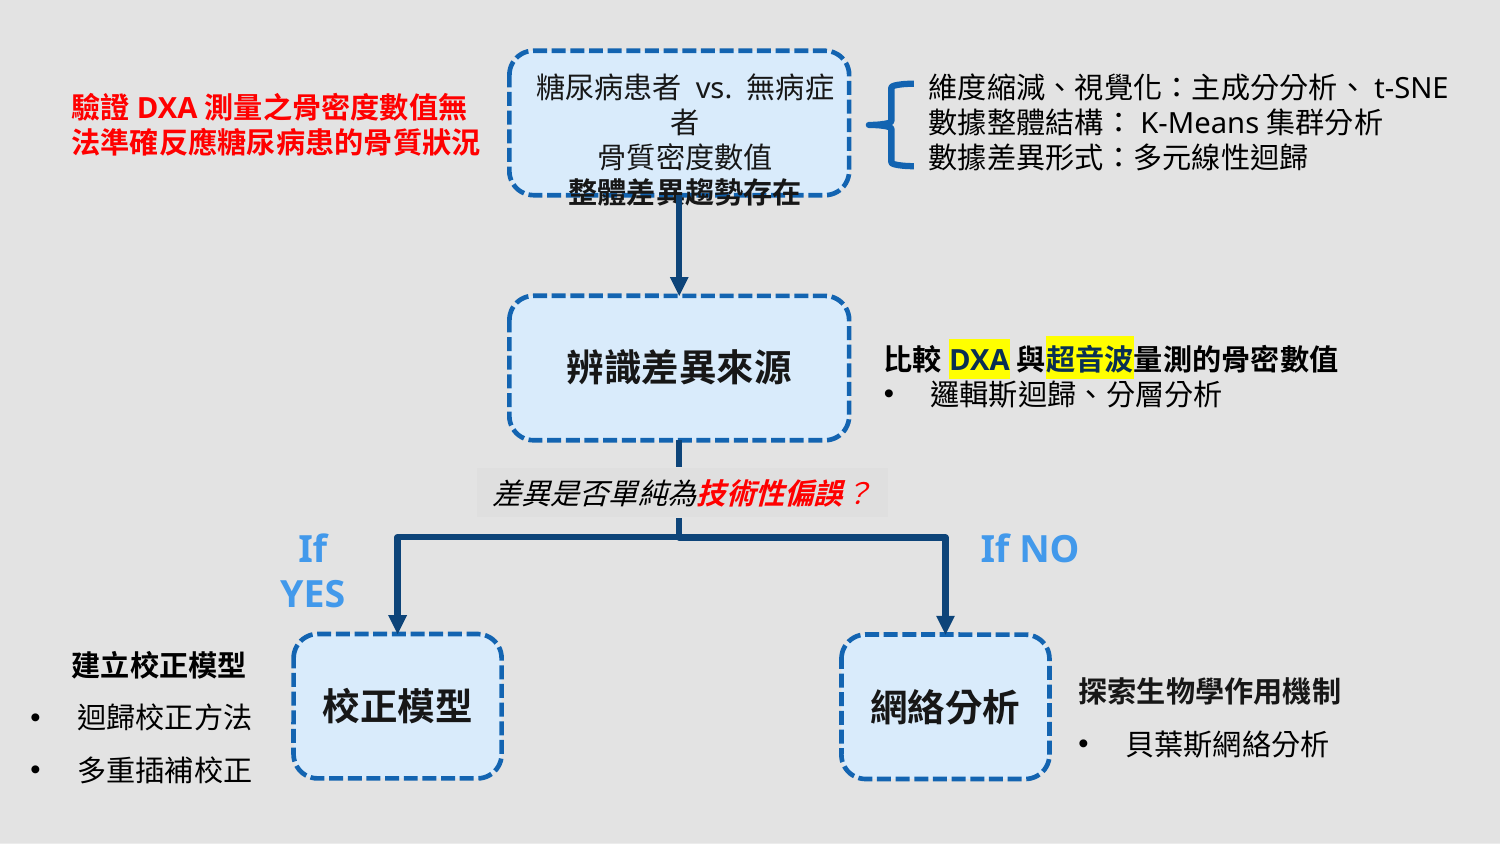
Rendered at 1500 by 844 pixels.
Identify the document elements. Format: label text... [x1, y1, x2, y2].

text_box [507, 293, 852, 337]
text_box 差異是否單純為技術性偏誤？ [641, 467, 709, 518]
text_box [293, 633, 502, 779]
text_box 辨識差異來源 [503, 337, 856, 397]
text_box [841, 634, 1050, 780]
text_box ㄕ [0, 0, 1500, 844]
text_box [714, 404, 910, 671]
text_box If YES [246, 517, 379, 623]
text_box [56, 50, 1500, 196]
text_box 探索生物學作用機制 貝葉斯網絡分析 [1063, 648, 1441, 769]
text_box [441, 396, 636, 679]
text_box If NO [964, 517, 1097, 578]
text_box [638, 397, 852, 443]
text_box 比較DXA與超音波量測的骨密數值 邏輯斯迴歸、分層分析 [868, 316, 1415, 419]
text_box 建立校正模型 迴歸校正方法 多重插補校正 [15, 622, 304, 795]
